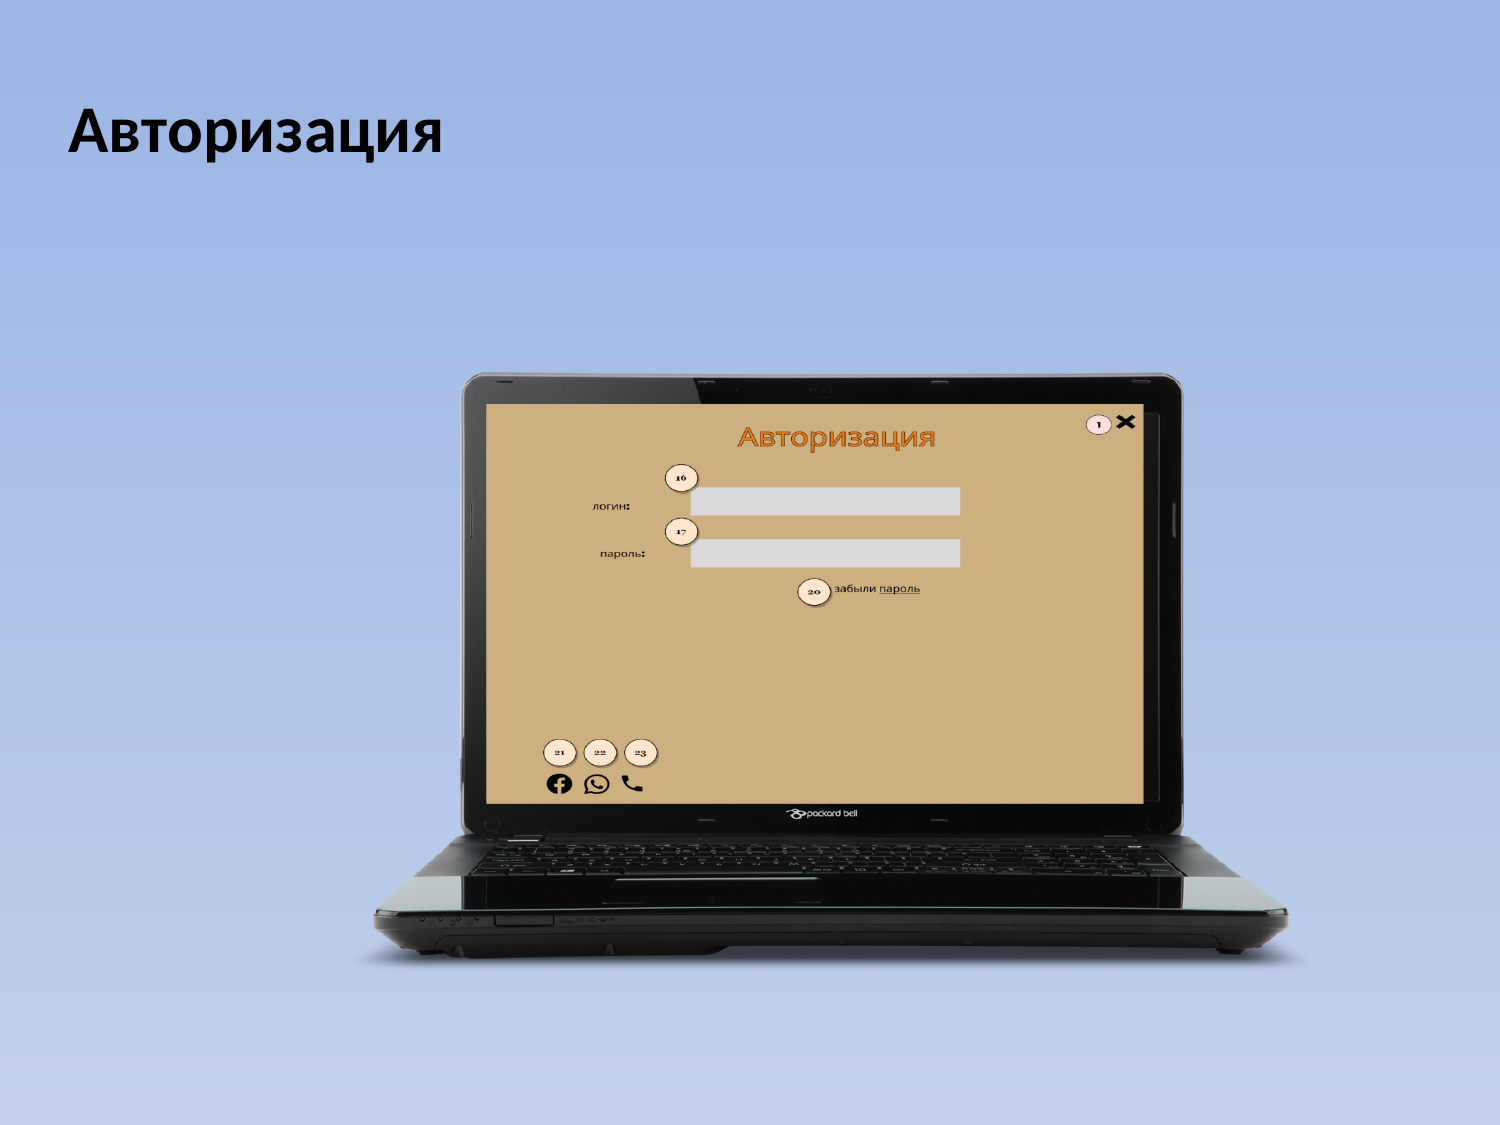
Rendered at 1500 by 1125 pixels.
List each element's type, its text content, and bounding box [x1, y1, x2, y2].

list Авторизация [53, 78, 634, 273]
picture [229, 196, 1416, 1003]
